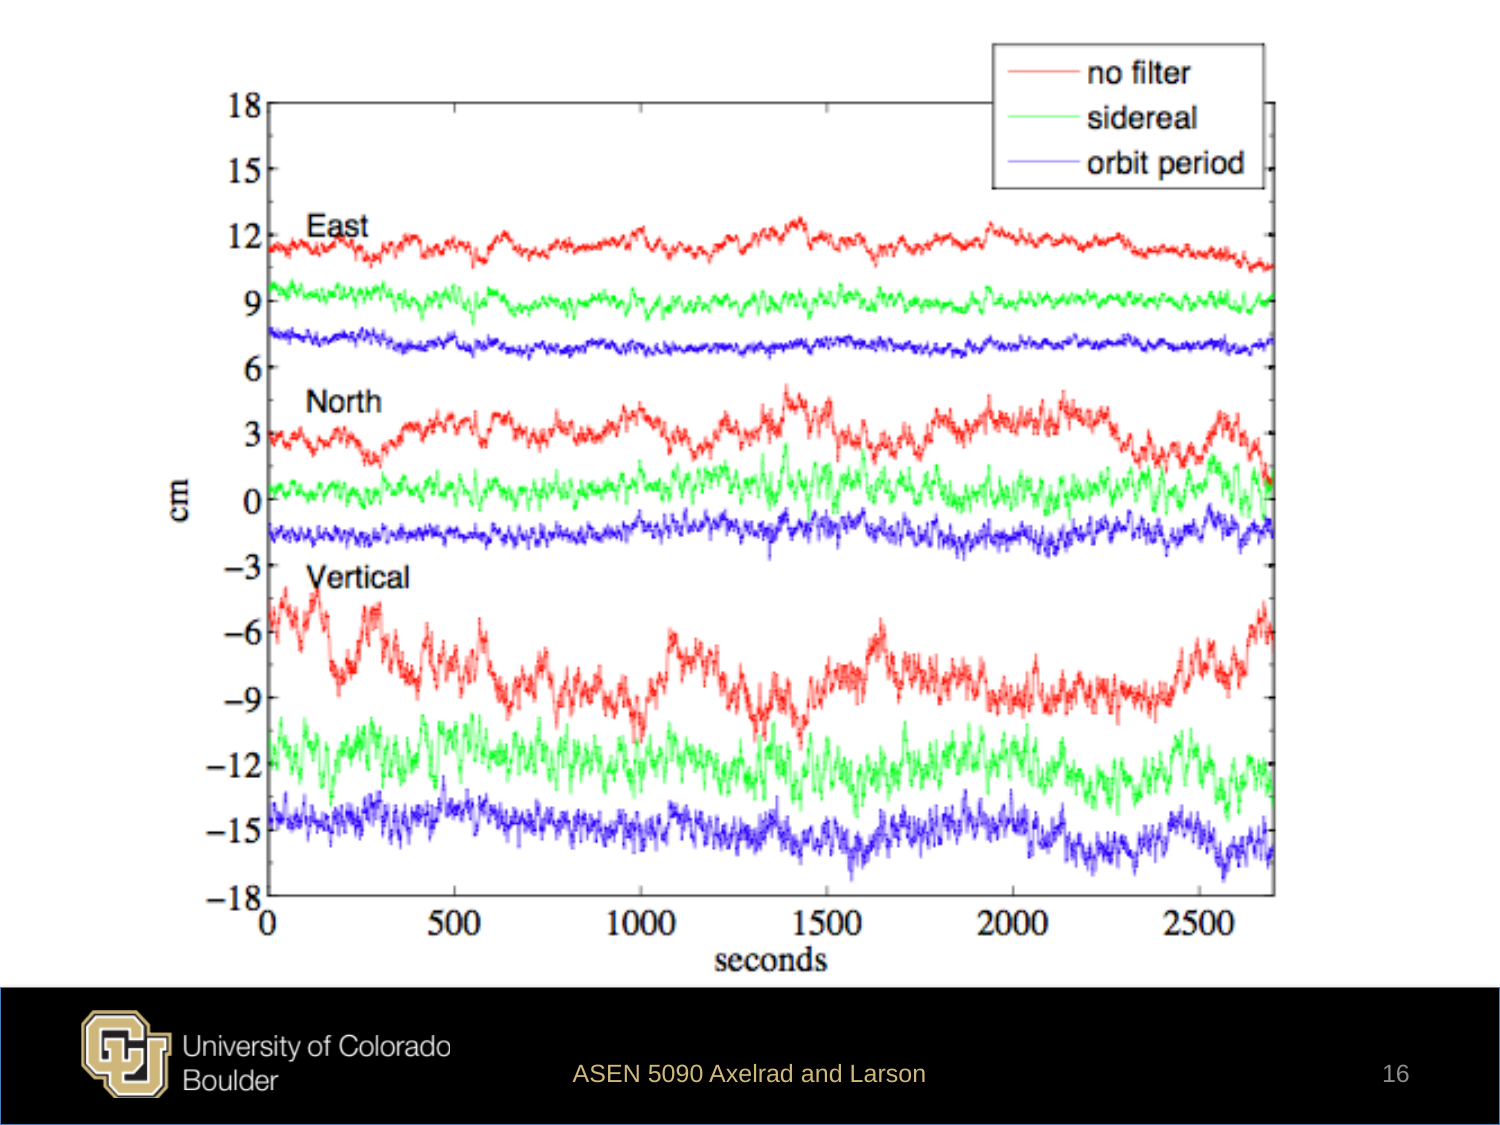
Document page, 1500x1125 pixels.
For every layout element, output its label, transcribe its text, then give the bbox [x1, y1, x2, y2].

picture [149, 37, 1283, 984]
footer ASEN 5090 Axelrad and Larson [512, 1042, 988, 1103]
slide_number 16 [1074, 1042, 1425, 1103]
